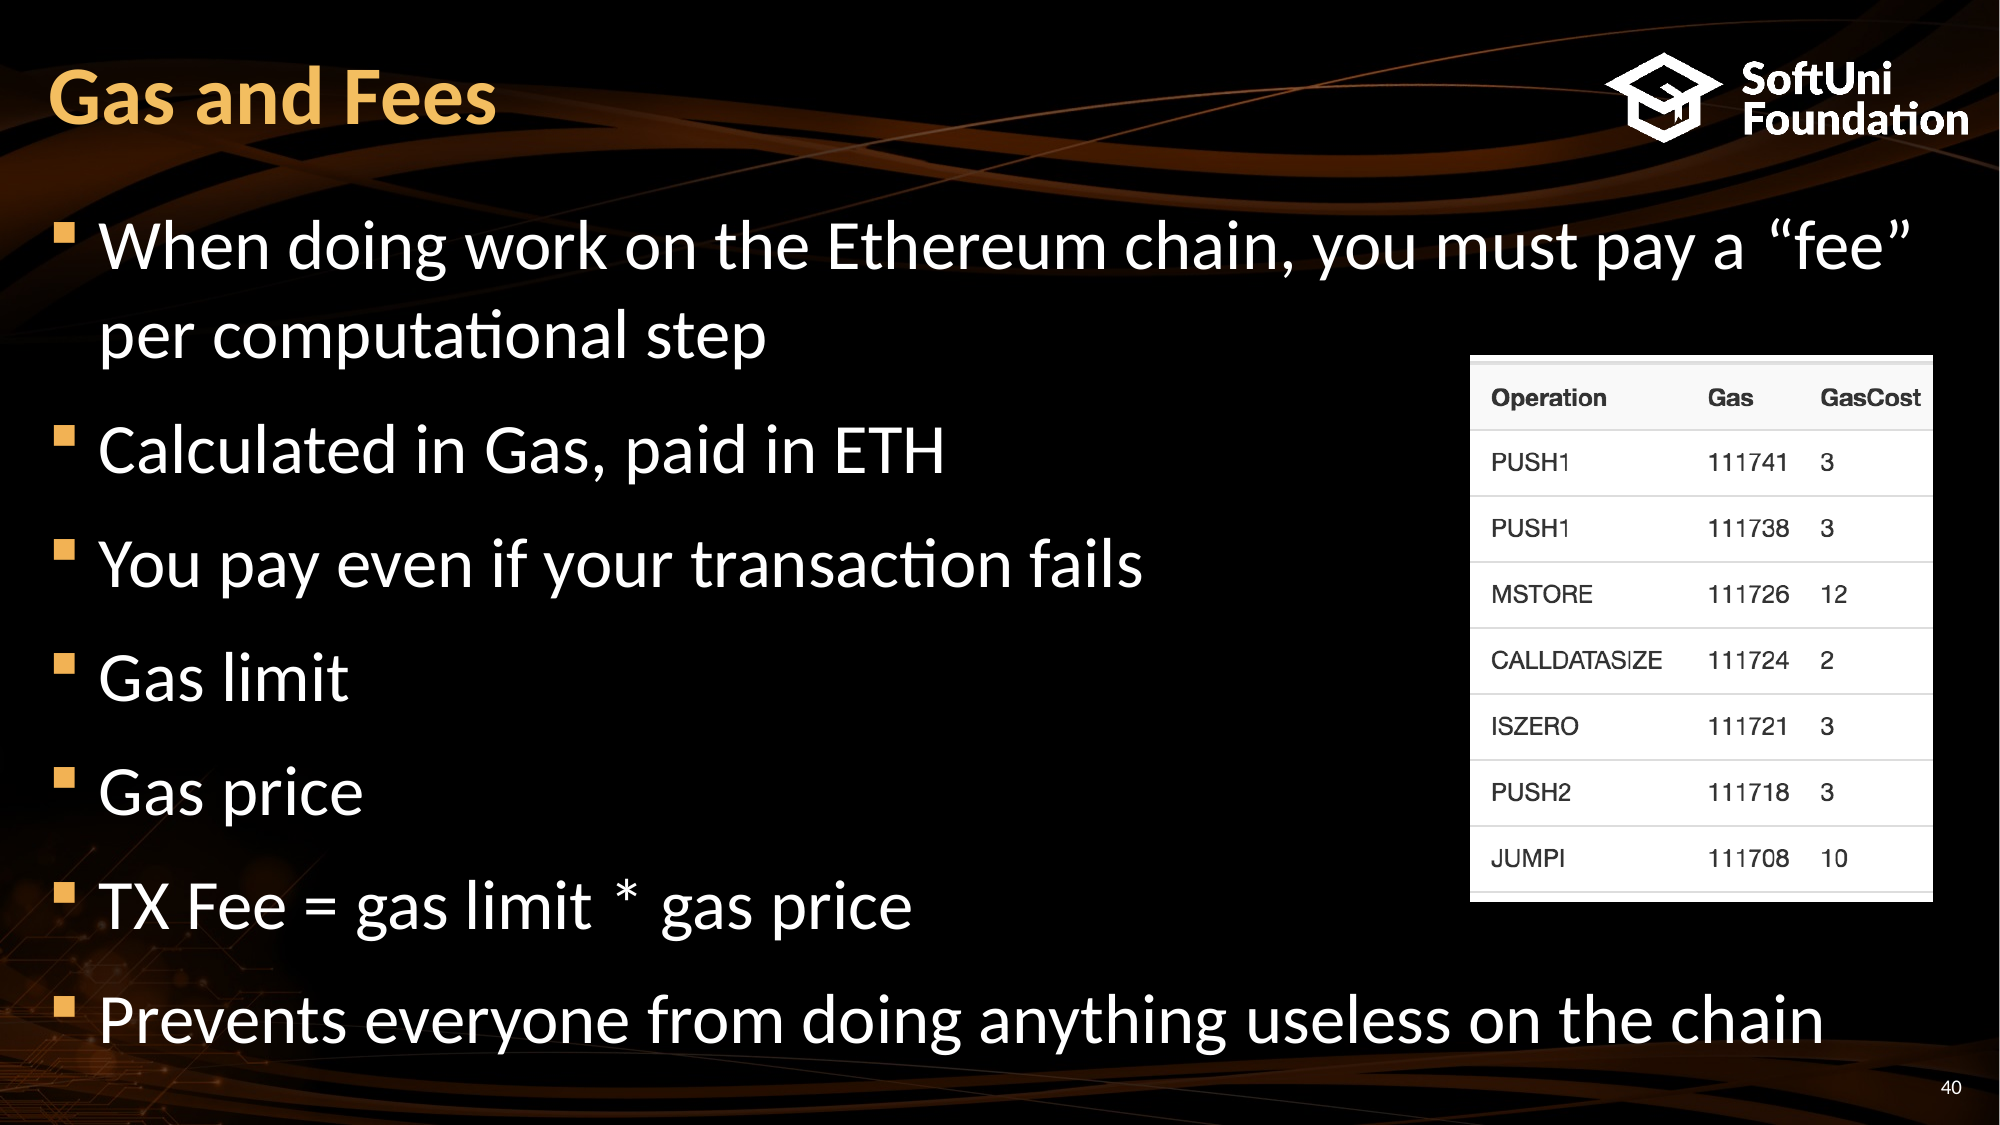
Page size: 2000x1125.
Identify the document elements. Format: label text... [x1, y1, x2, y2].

picture [0, 0, 2000, 1125]
title Gas and Fees [30, 6, 1602, 189]
list When doing work on the Ethereum chain, you must pay a “fee” per computational step Calculated in Gas, paid in ETH You pay even if your transaction fails Gas limit Gas price TX Fee = gas limit * gas price Prevents everyone from doing anything useless on the chain [31, 188, 1968, 1103]
